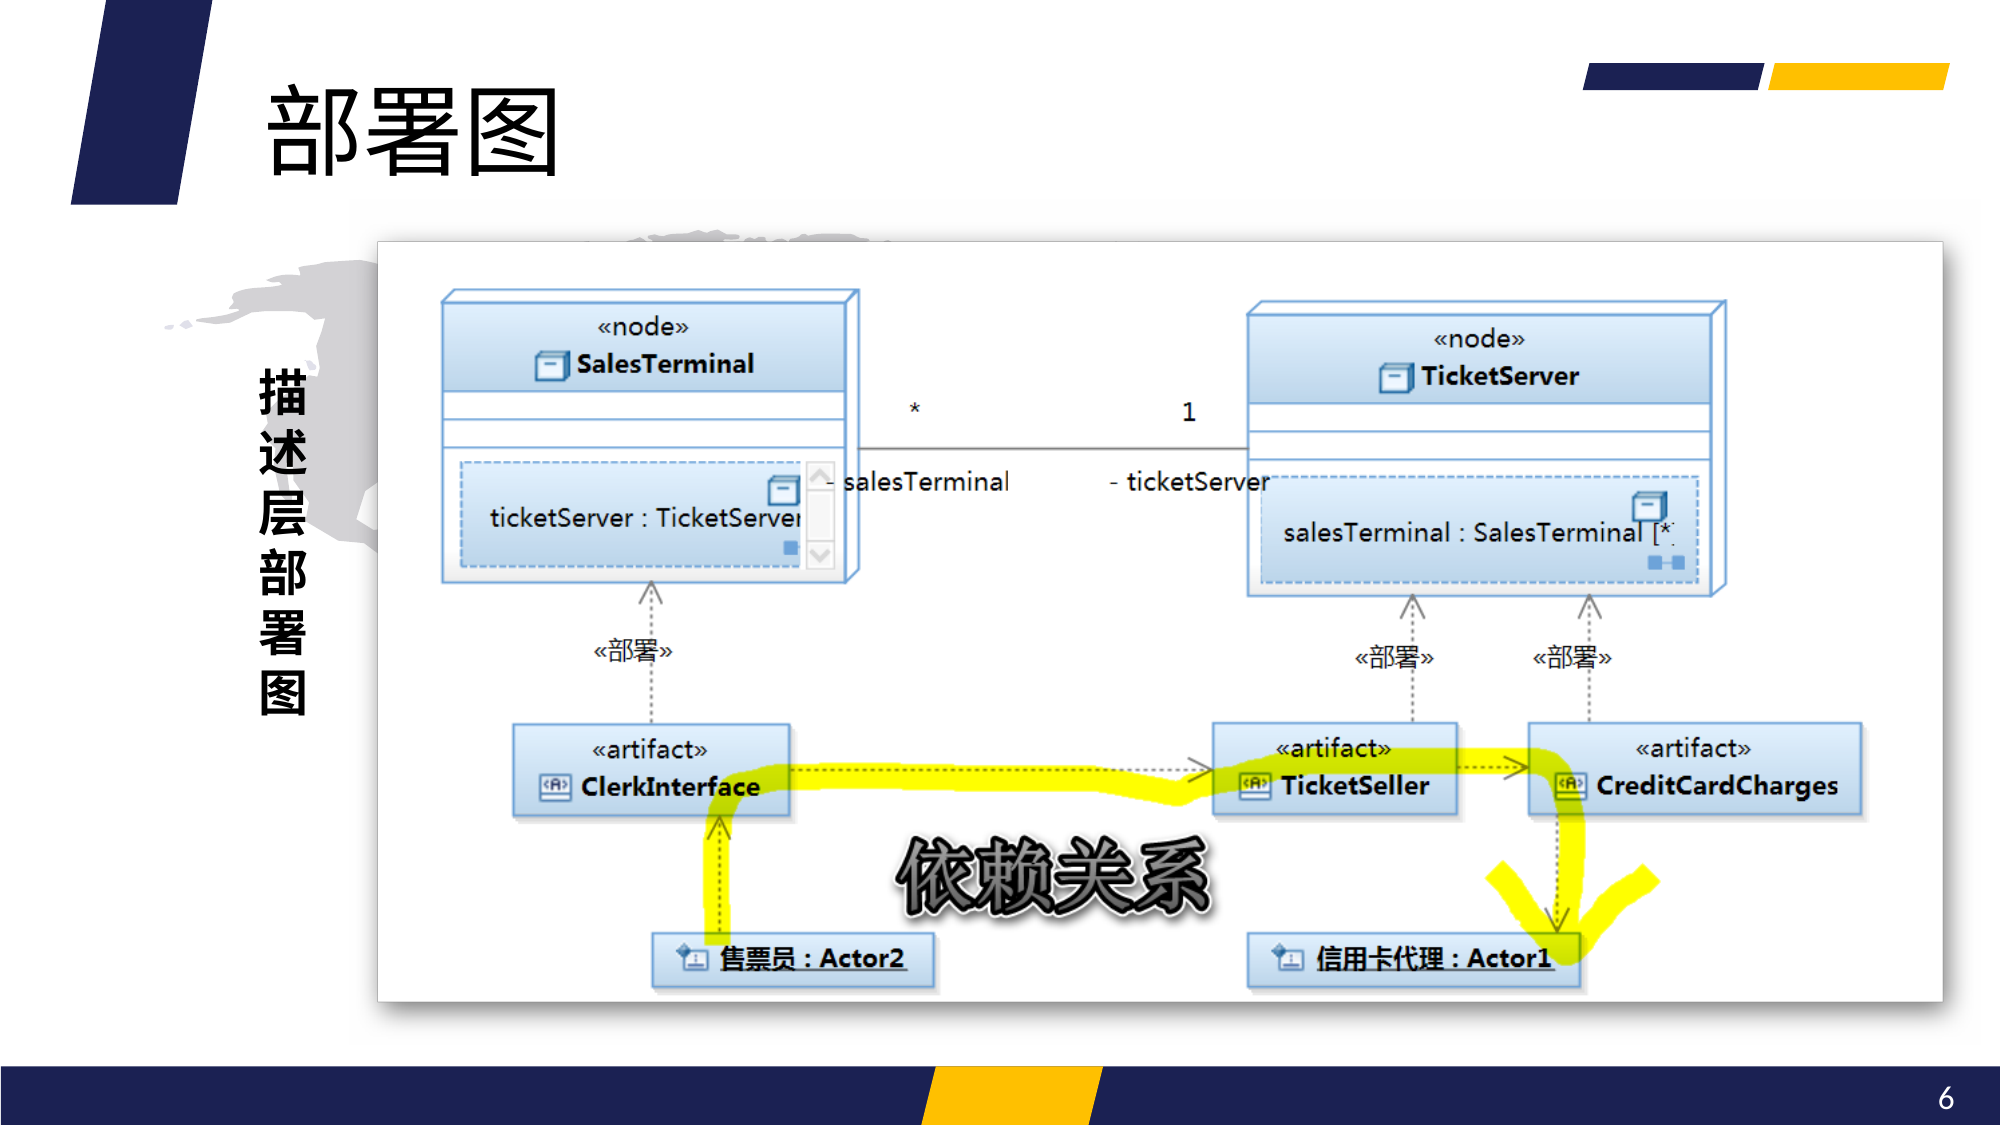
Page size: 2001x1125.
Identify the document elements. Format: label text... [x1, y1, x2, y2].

text_box [1091, 1064, 2000, 1125]
text_box 部署图 [244, 58, 2000, 199]
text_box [163, 229, 330, 918]
text_box [0, 1064, 935, 1125]
slide_number 6 [1503, 1065, 1970, 1125]
text_box [68, 0, 215, 207]
picture [335, 199, 1986, 1046]
text_box [919, 1064, 1106, 1125]
